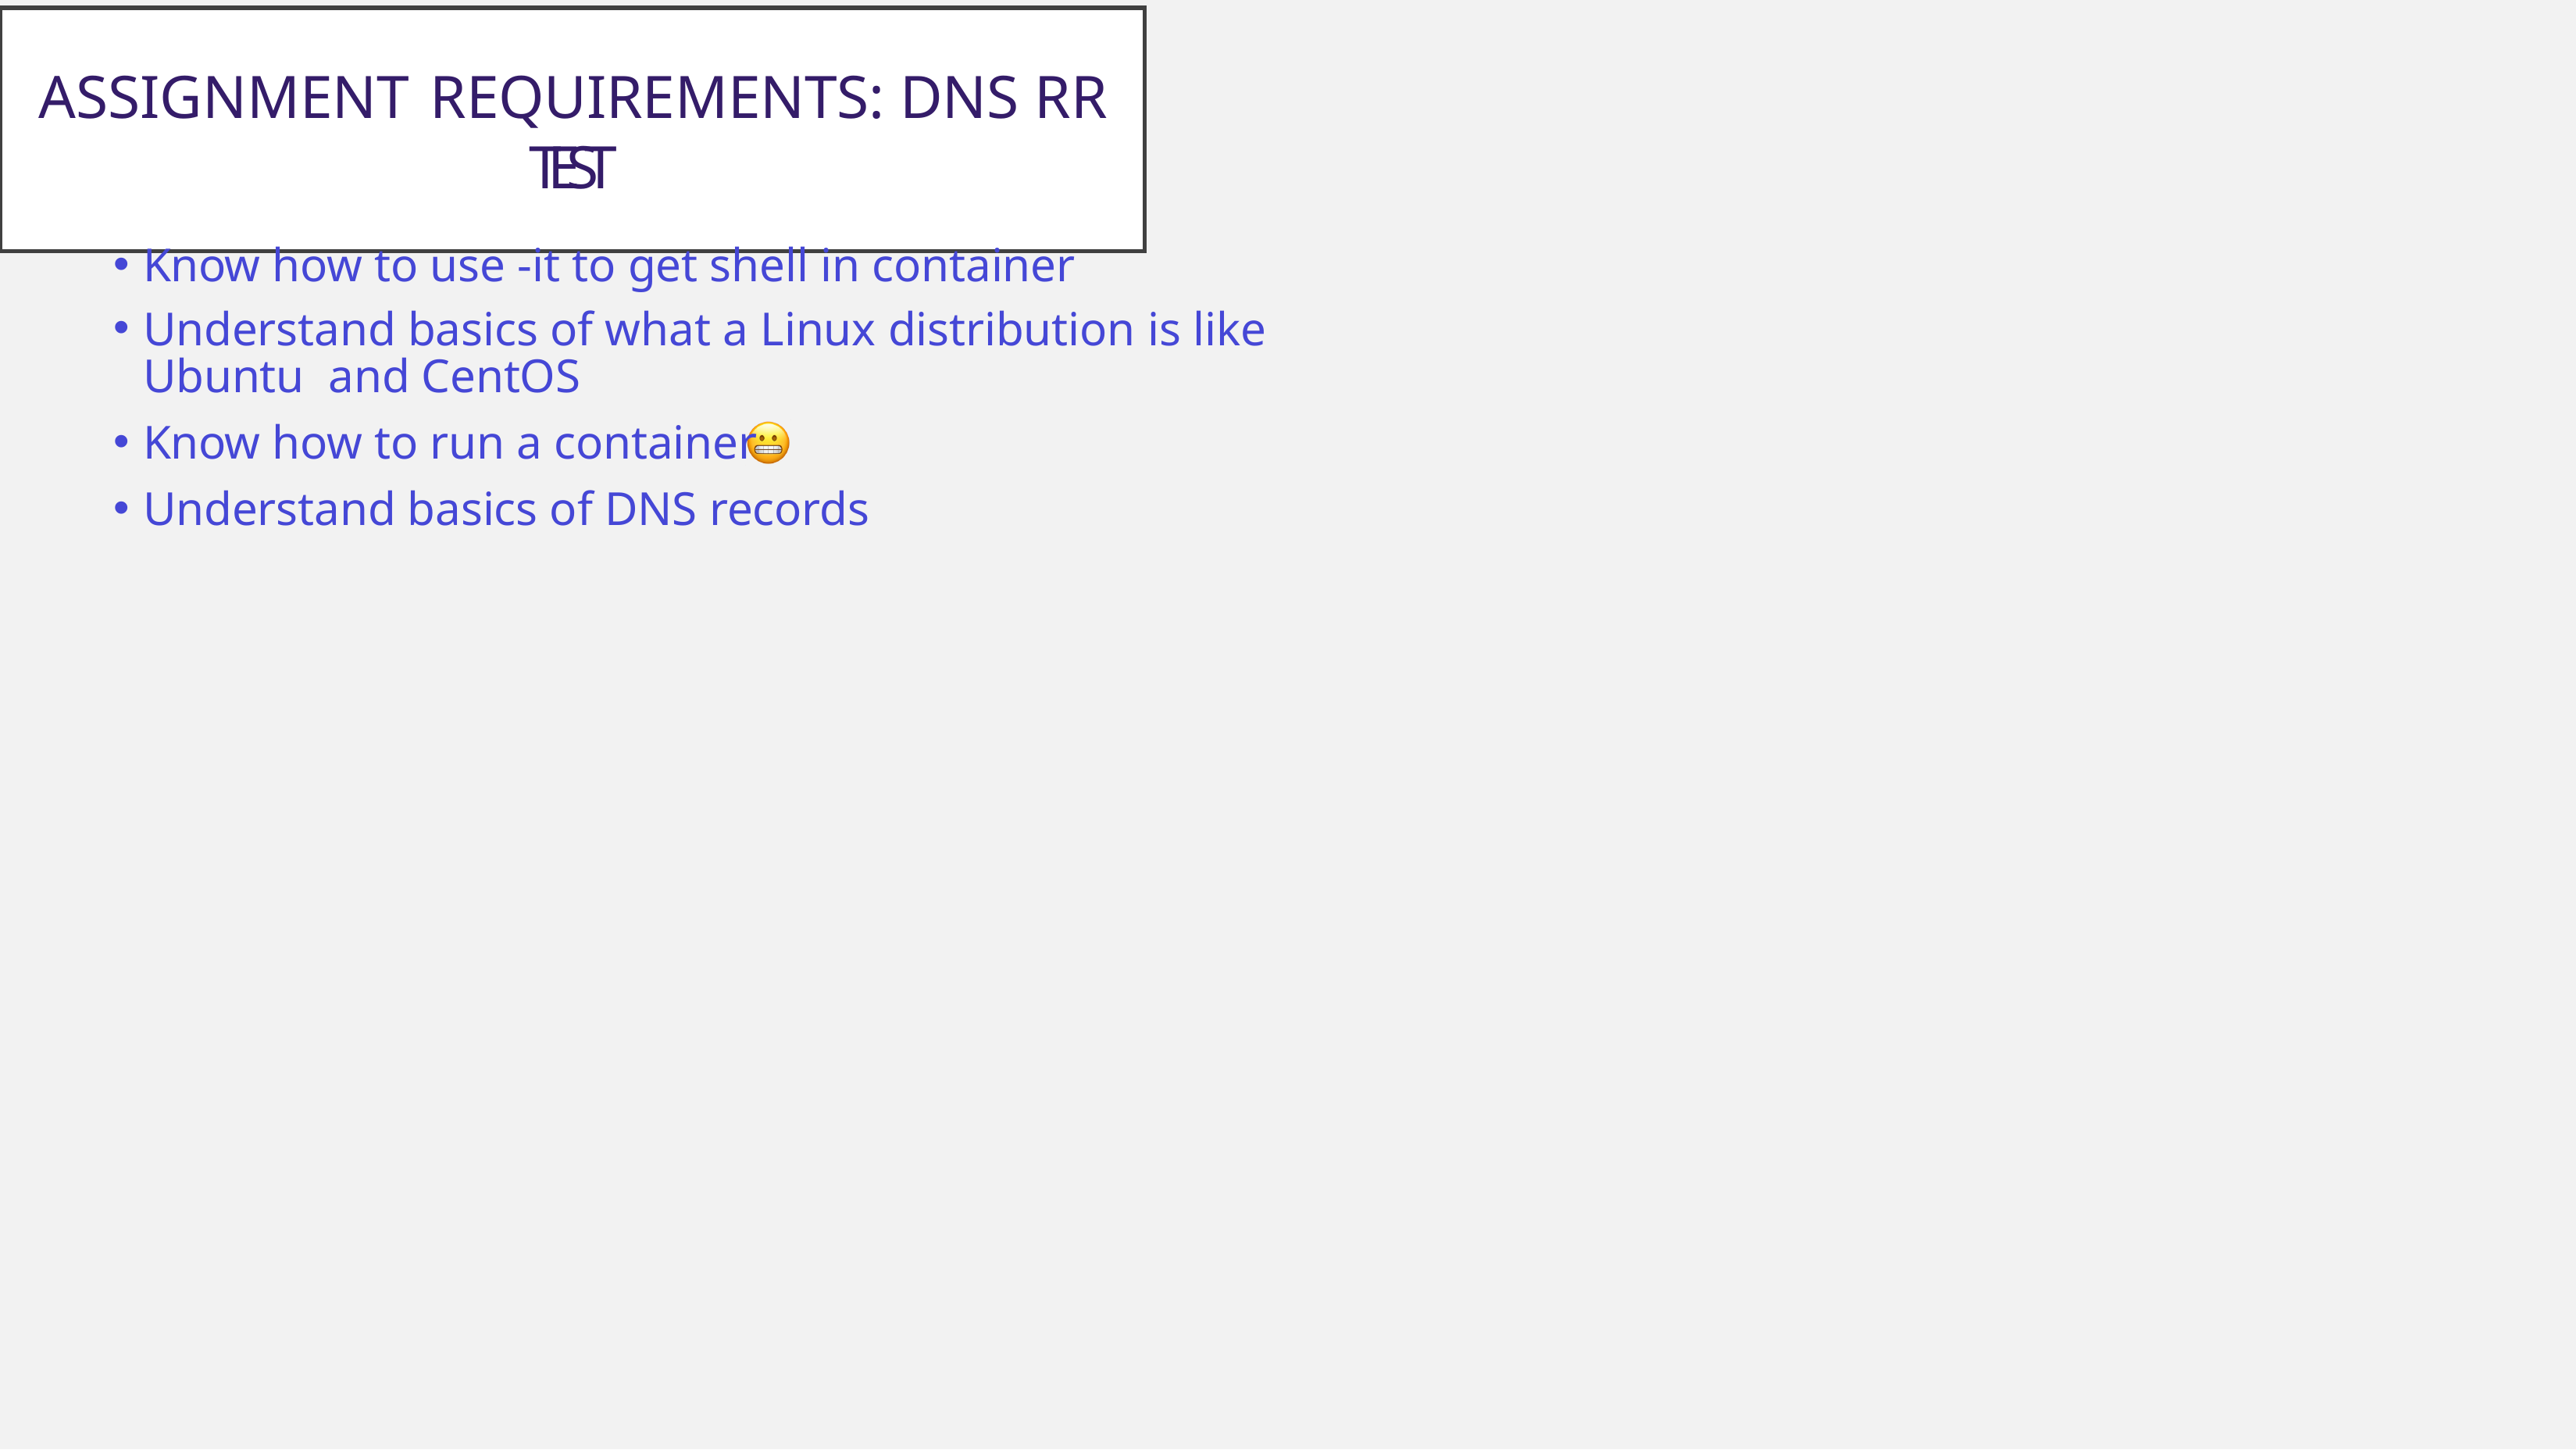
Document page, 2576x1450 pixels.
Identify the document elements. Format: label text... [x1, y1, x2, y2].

title Assignment Requirements: DNS RR Test [0, 5, 1147, 253]
text_box Know how to use -it to get shell in container Understand basics of what a Linux distribution is like Ubuntu and CentOS Know how to run a container Understand basics of DNS records [112, 225, 1388, 535]
picture [745, 420, 791, 466]
